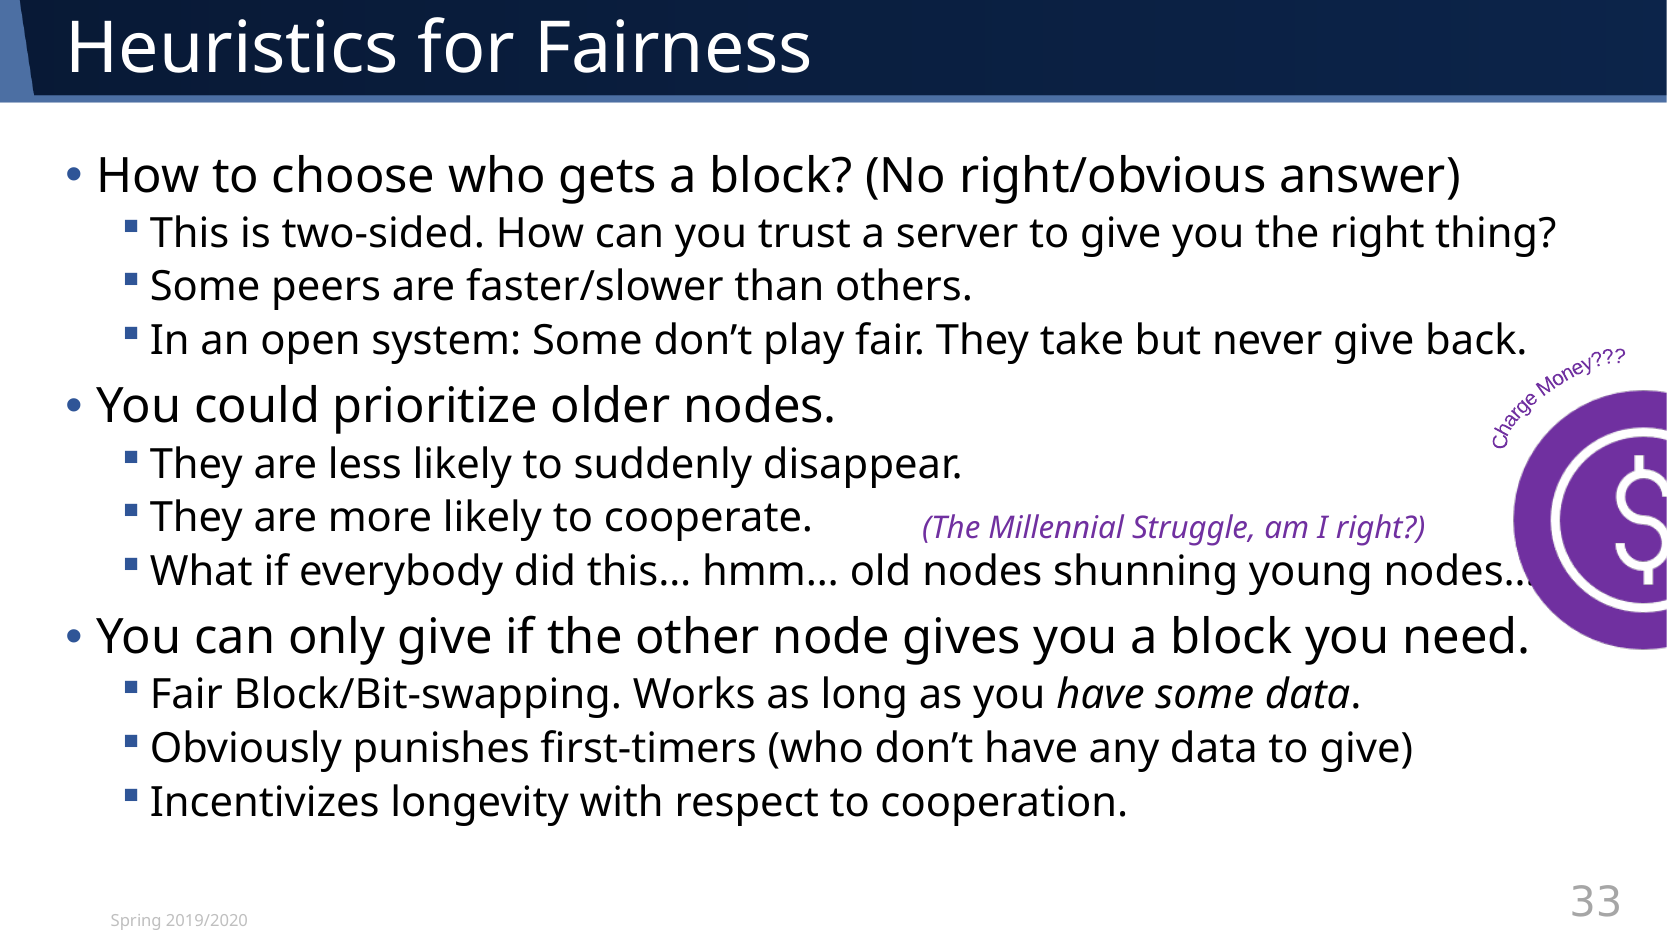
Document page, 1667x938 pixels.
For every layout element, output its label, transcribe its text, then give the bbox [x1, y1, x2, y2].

picture [0, 0, 1667, 938]
footer Spring 2019/2020 [0, 906, 360, 937]
title Heuristics for Fairness [50, 3, 1667, 97]
list How to choose who gets a block? (No right/obvious answer) This is two-sided. How can you trust a server to give you the right thing? Some peers are faster/slower than others. In an open system: Some don’t play fair. They take but never give back. You could prioritize older nodes. They are less likely to suddenly disappear. They are more likely to cooperate. What if everybody did this… hmm… old nodes shunning young nodes… You can only give if the other node gives you a block you need. Fair Block/Bit-swapping. Works as long as you have some data. Obviously punishes first-timers (who don’t have any data to give) Incentivizes longevity with respect to cooperation. [50, 142, 1623, 935]
text_box (The Millennial Struggle, am I right?) [907, 499, 1441, 553]
